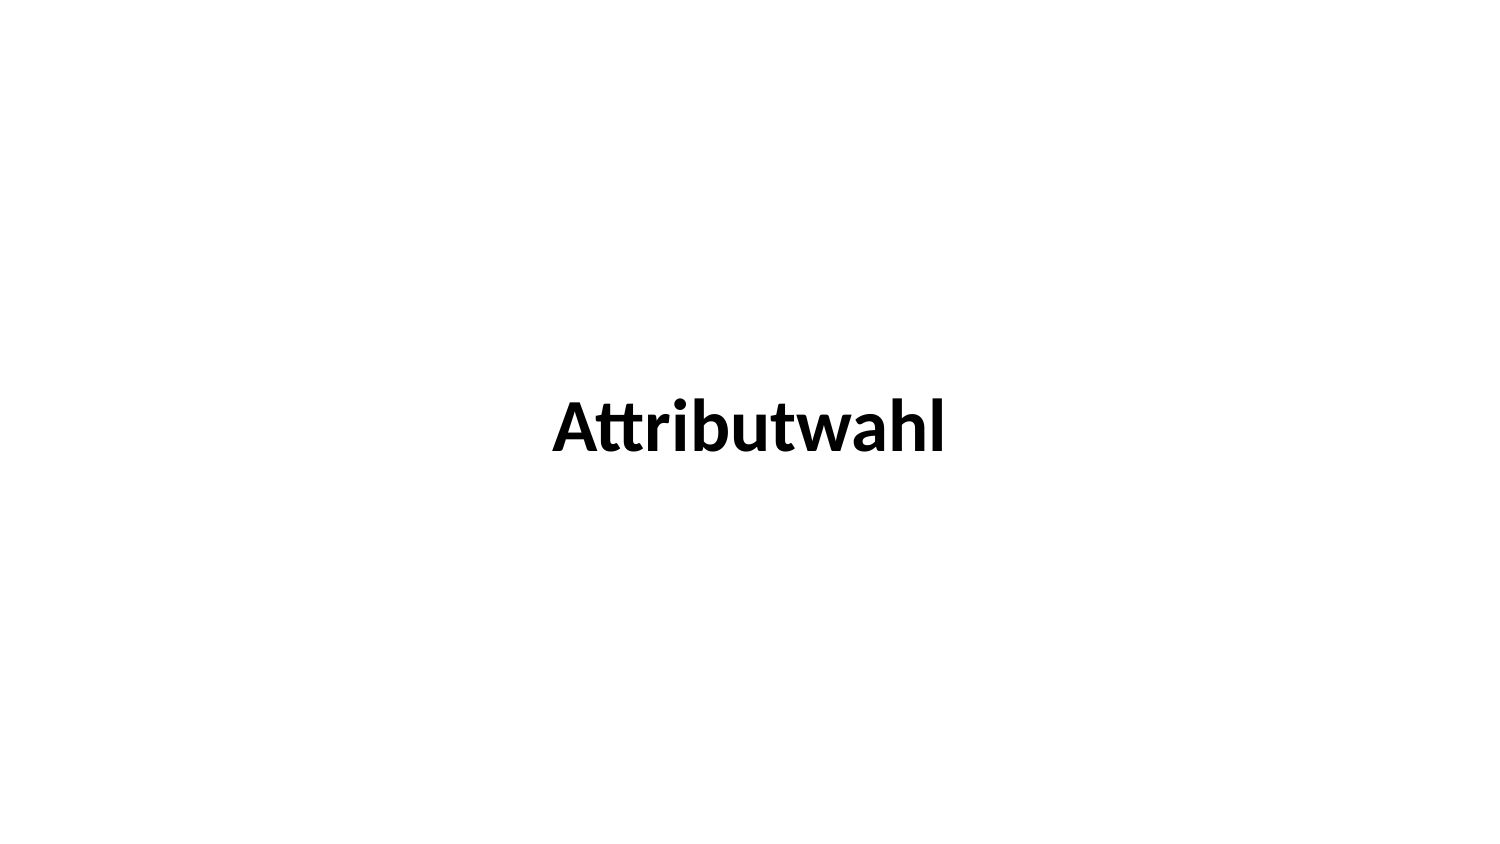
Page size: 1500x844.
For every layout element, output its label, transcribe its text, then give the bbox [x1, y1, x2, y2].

title Attributwahl [51, 352, 1449, 491]
